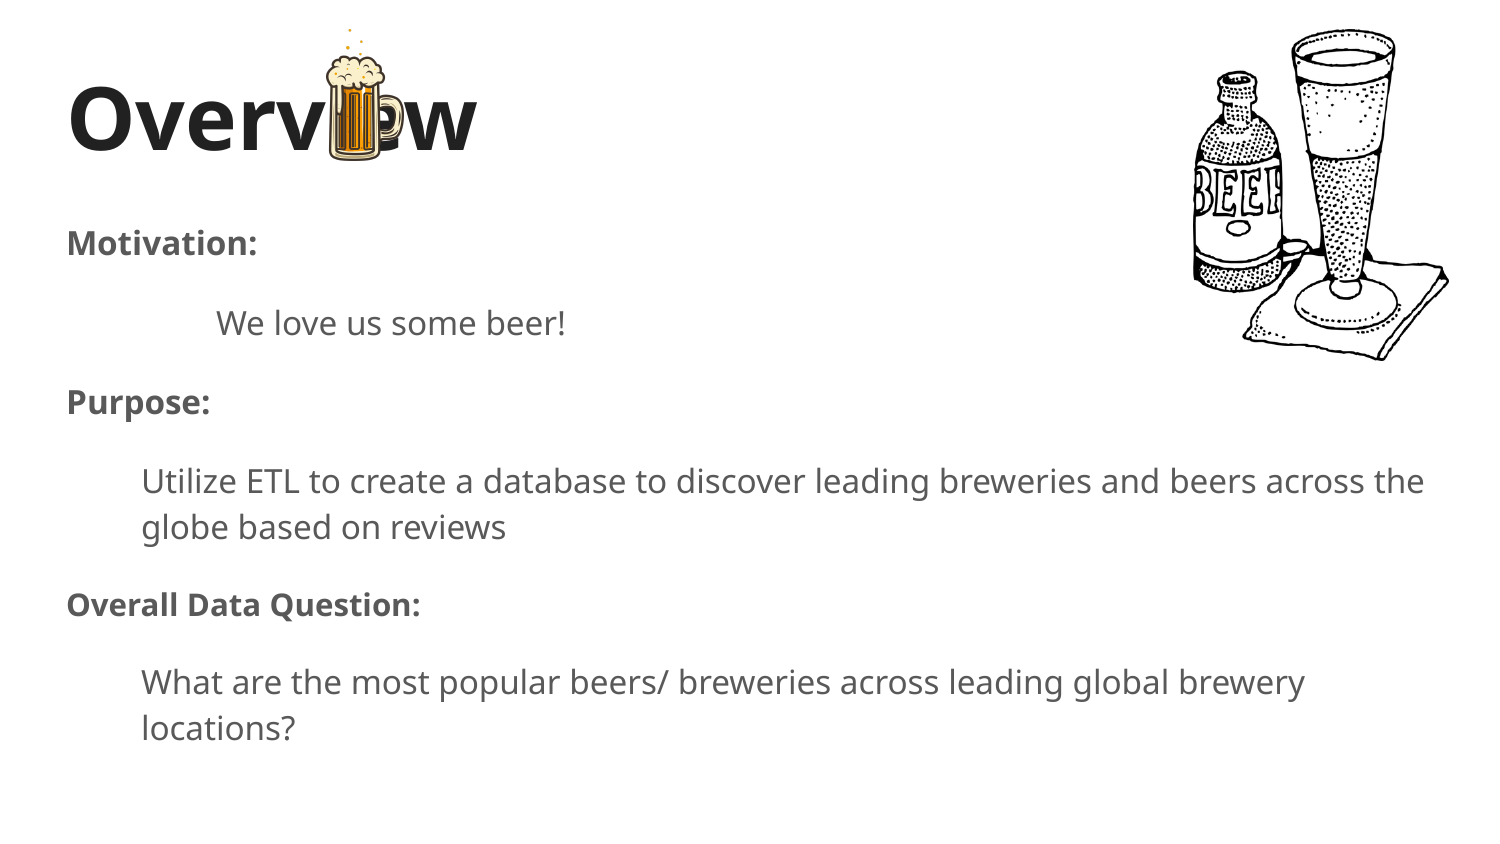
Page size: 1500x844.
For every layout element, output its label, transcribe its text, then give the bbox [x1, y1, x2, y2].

title Overview [51, 48, 1188, 180]
picture [1193, 29, 1450, 361]
list Motivation: We love us some beer! Purpose: Utilize ETL to create a database to discover leading breweries and beers across the globe based on reviews Overall Data Question: What are the most popular beers/ breweries across leading global brewery locations? [51, 201, 1449, 750]
picture [326, 29, 405, 162]
